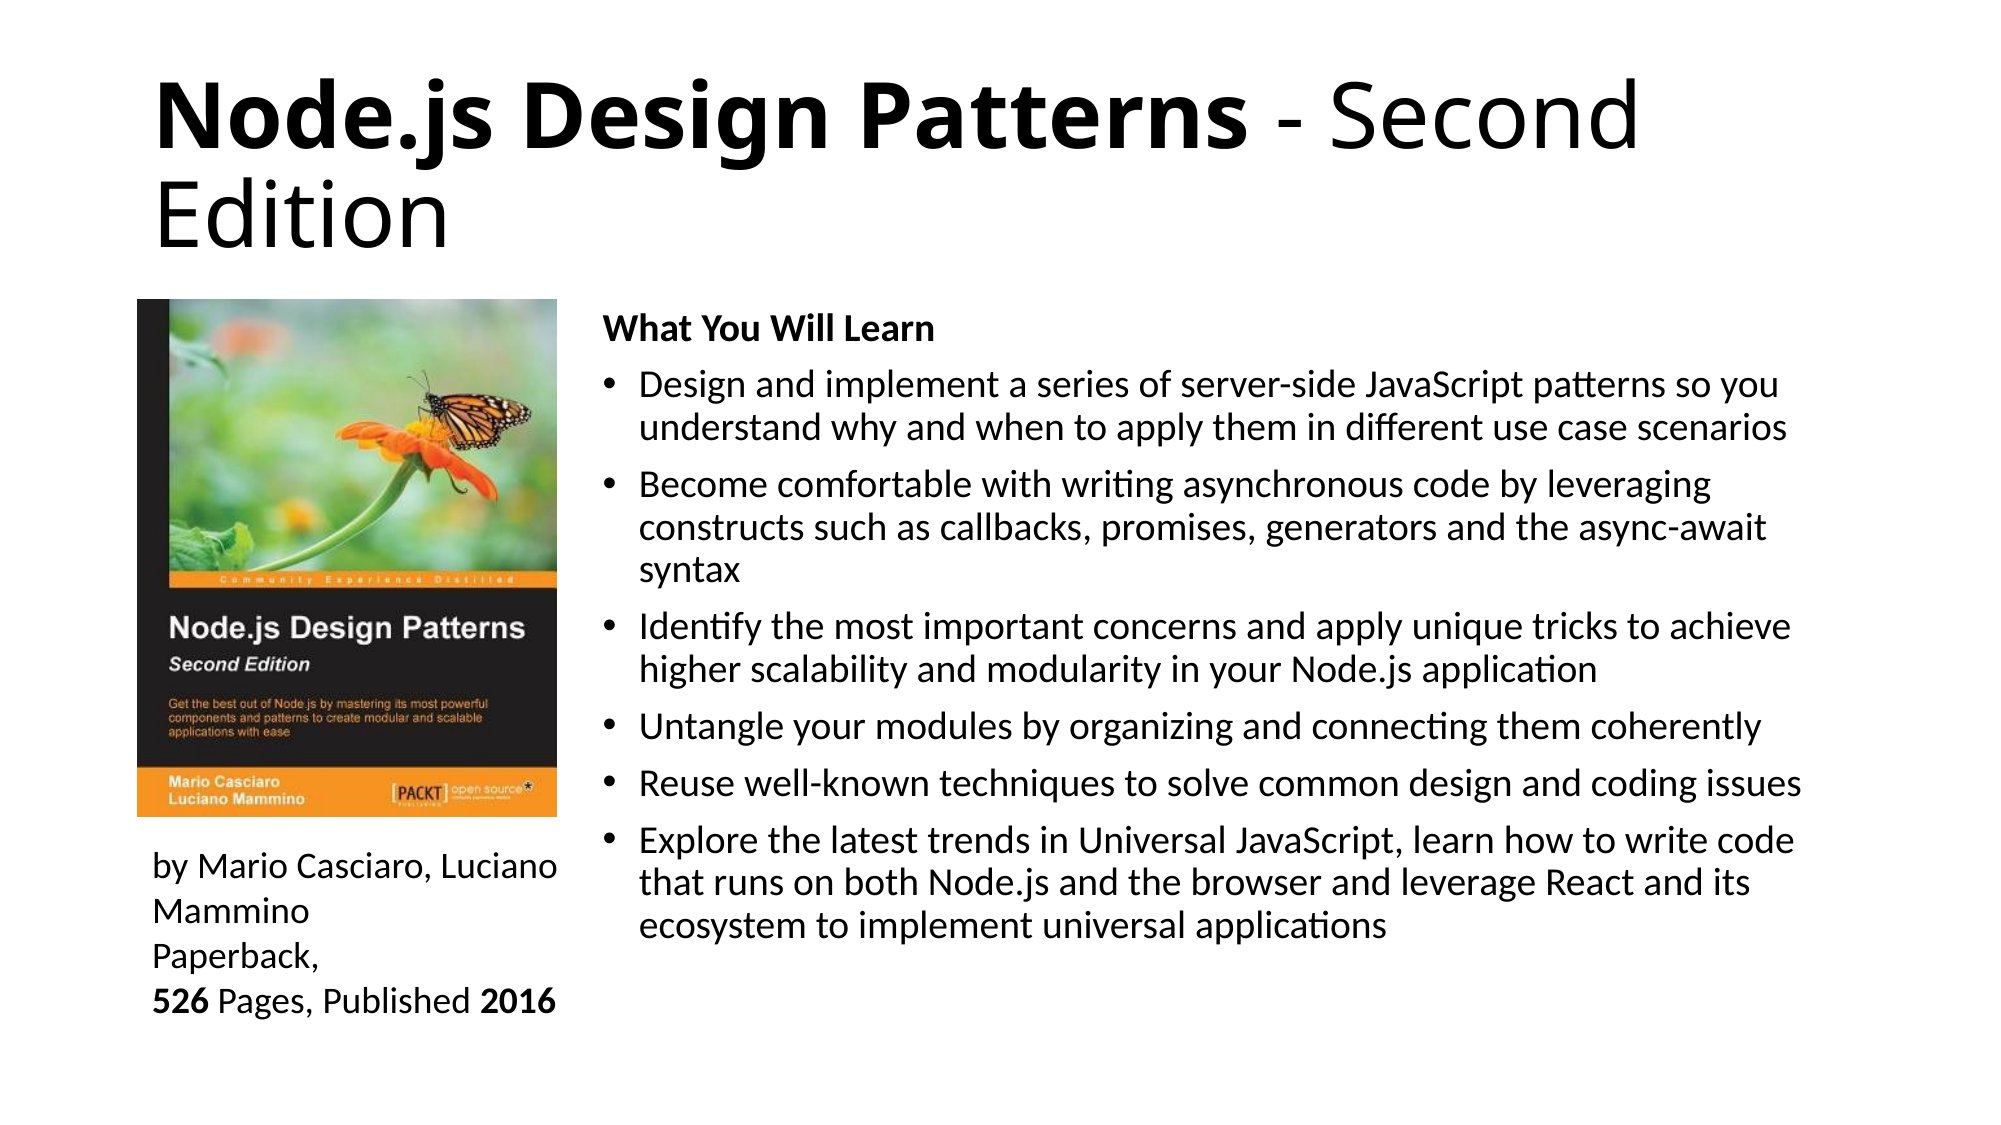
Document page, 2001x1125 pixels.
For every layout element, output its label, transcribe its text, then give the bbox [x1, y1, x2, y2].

picture [137, 299, 557, 817]
list What You Will Learn Design and implement a series of server-side JavaScript patterns so you understand why and when to apply them in different use case scenarios Become comfortable with writing asynchronous code by leveraging constructs such as callbacks, promises, generators and the async-await syntax Identify the most important concerns and apply unique tricks to achieve higher scalability and modularity in your Node.js application Untangle your modules by organizing and connecting them coherently Reuse well-known techniques to solve common design and coding issues Explore the latest trends in Universal JavaScript, learn how to write code that runs on both Node.js and the browser and leverage React and its ecosystem to implement universal applications [587, 299, 1863, 1014]
title Node.js Design Patterns - Second Edition [137, 59, 1863, 278]
text_box by Mario Casciaro, Luciano Mammino Paperback, 526 Pages, Published 2016 [137, 834, 588, 1029]
